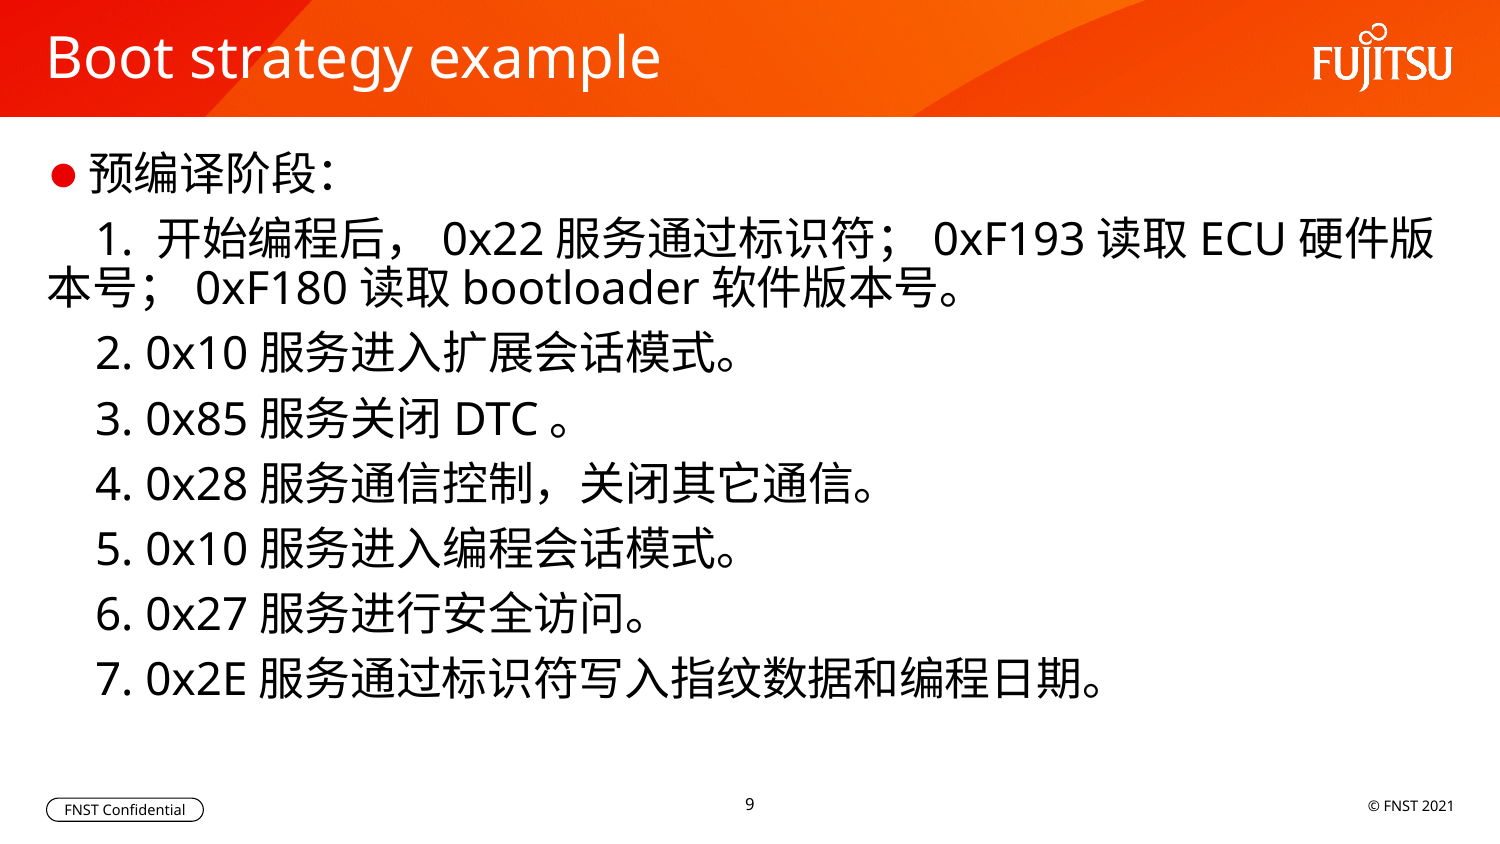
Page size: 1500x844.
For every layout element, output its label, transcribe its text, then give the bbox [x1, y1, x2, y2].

title Boot strategy example [45, 28, 1298, 92]
list 预编译阶段： 1. 开始编程后，0x22服务通过标识符；0xF193读取ECU硬件版本号；0xF180读取bootloader软件版本号。 2. 0x10服务进入扩展会话模式。 3. 0x85服务关闭DTC。 4. 0x28服务通信控制，关闭其它通信。 5. 0x10服务进入编程会话模式。 6. 0x27服务进行安全访问。 7. 0x2E服务通过标识符写入指纹数据和编程日期。 [46, 150, 1454, 719]
picture [0, 0, 1500, 117]
